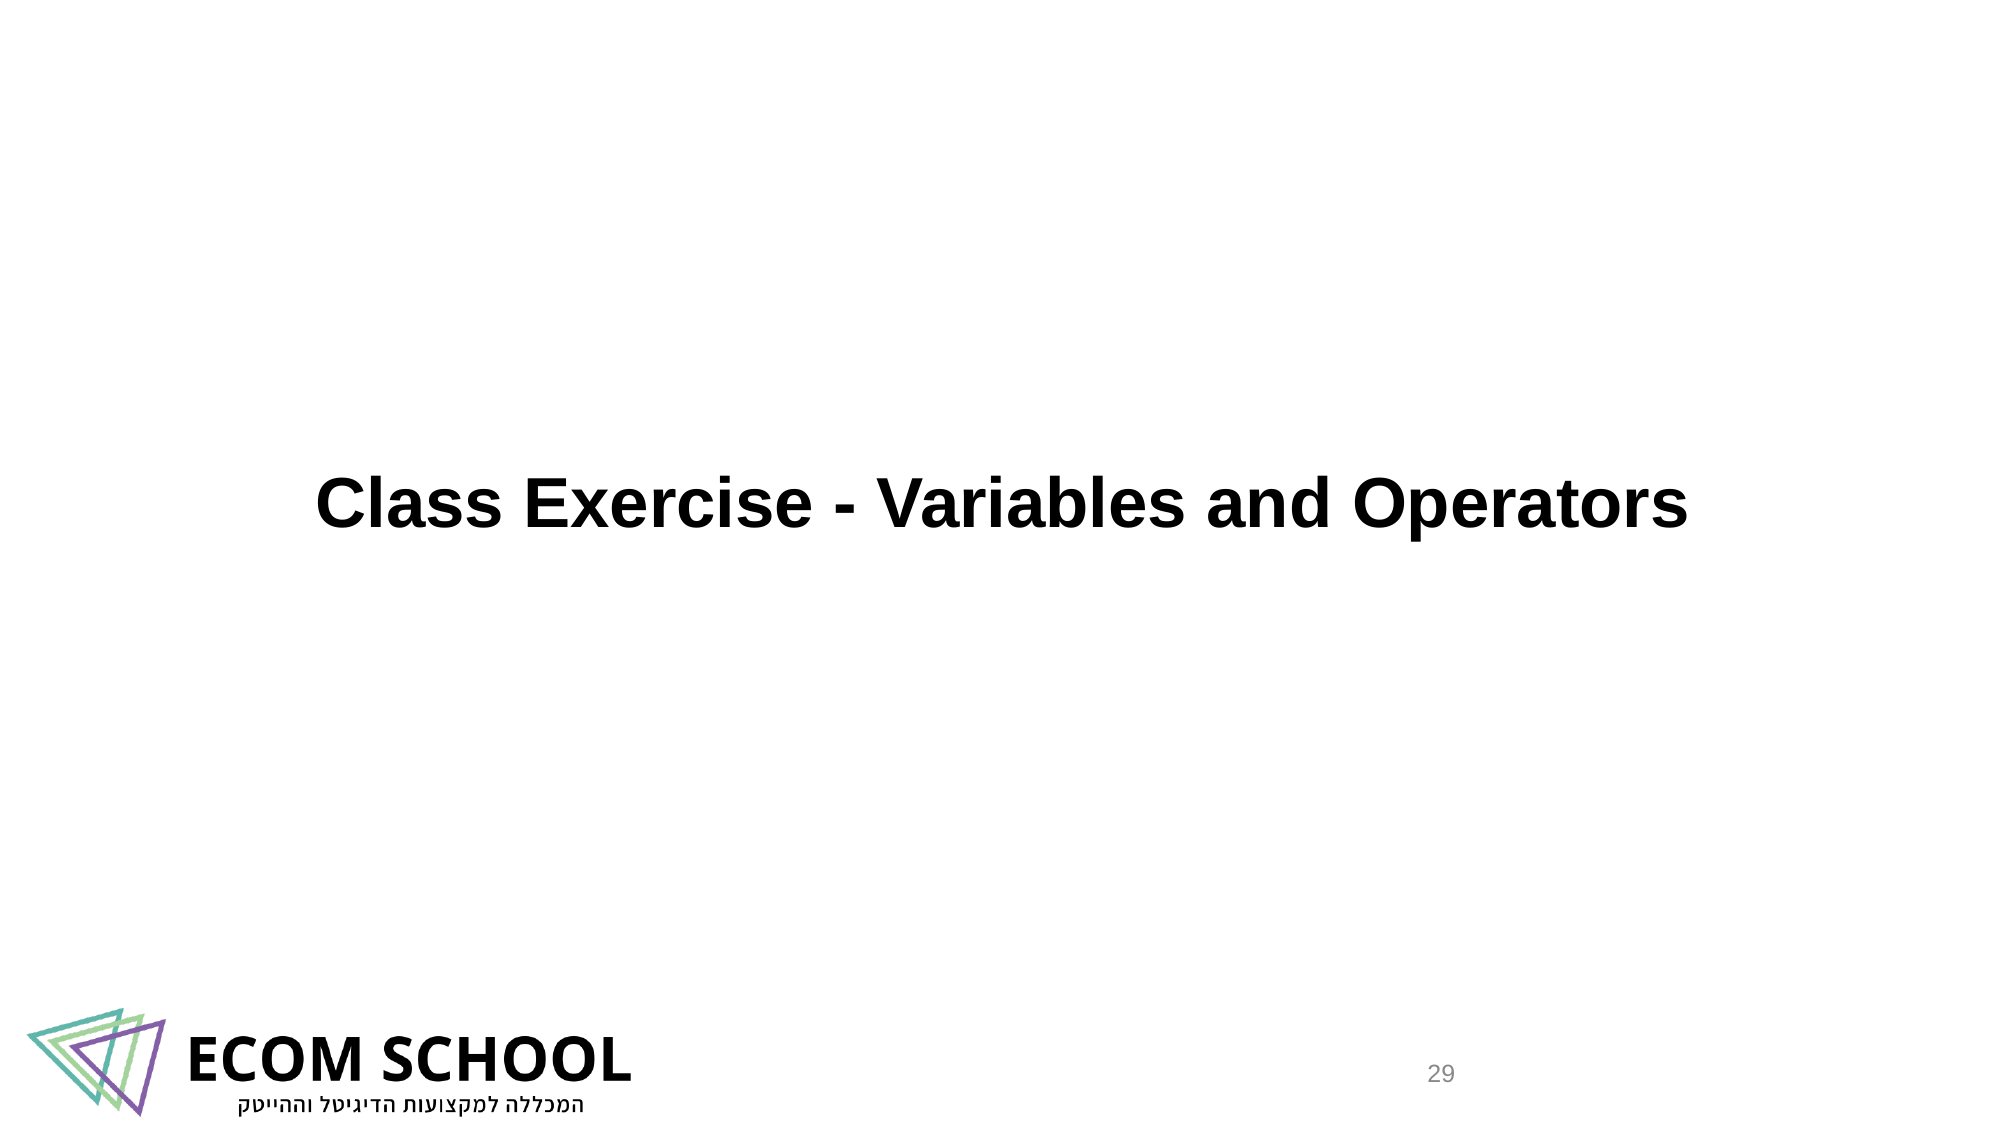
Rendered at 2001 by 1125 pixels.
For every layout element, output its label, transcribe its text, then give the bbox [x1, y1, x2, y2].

picture [0, 1000, 654, 1125]
slide_number ‹#› [1412, 1042, 1863, 1103]
subtitle Class Exercise - Variables and Operators [87, 75, 1919, 1075]
